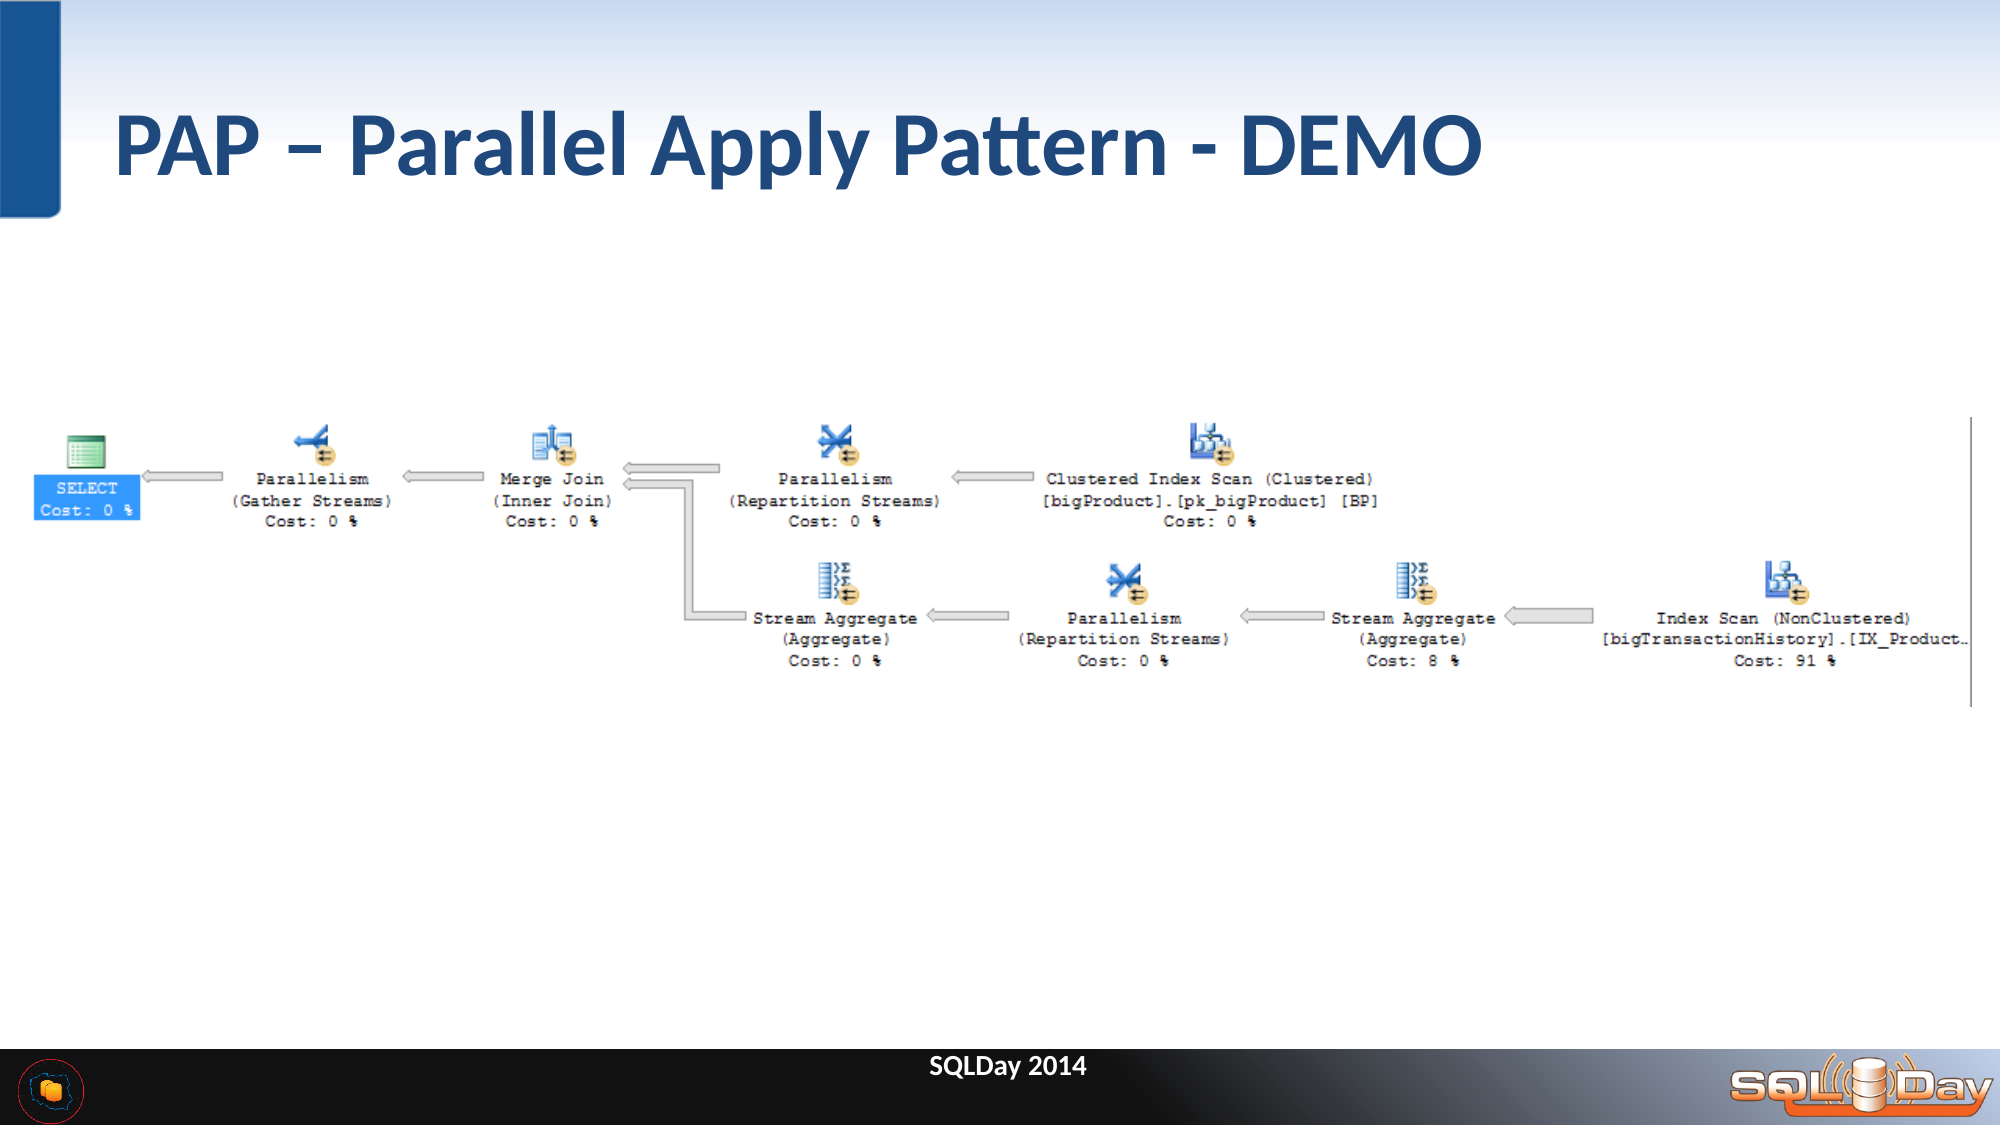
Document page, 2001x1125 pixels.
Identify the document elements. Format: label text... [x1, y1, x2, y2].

picture [1730, 1053, 1994, 1117]
picture [0, 0, 62, 219]
picture [16, 1057, 85, 1125]
title PAP – Parallel Apply Pattern - DEMO [99, 45, 1900, 233]
picture [27, 417, 1972, 708]
footer SQLDay 2014 [566, 1050, 1450, 1113]
